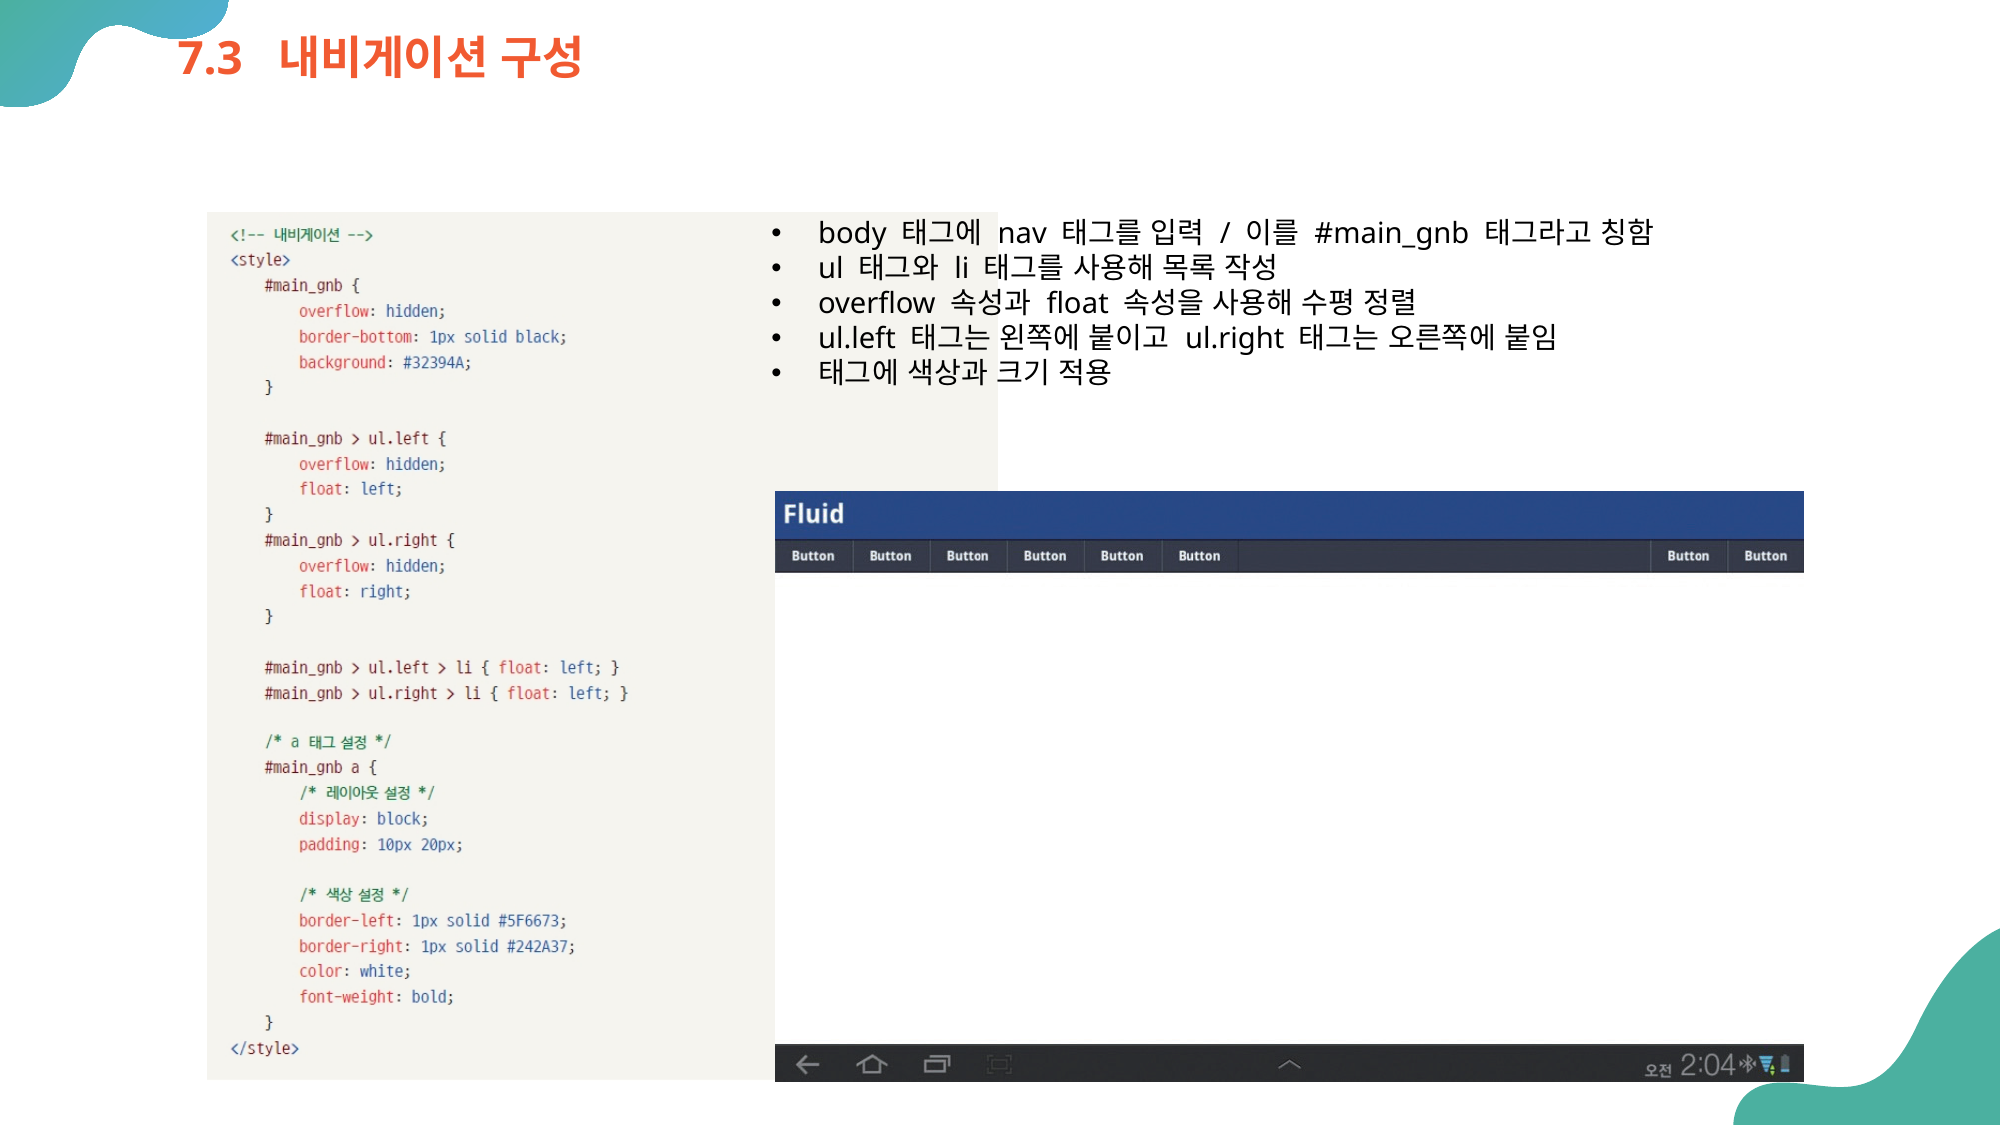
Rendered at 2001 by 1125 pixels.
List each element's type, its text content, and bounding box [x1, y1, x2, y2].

picture [207, 212, 1804, 1082]
title 7.3 내비게이션 구성 [162, 27, 2000, 93]
text_box body 태그에 nav 태그를 입력 / 이를 #main_gnb 태그라고 칭함 ul 태그와 li 태그를 사용해 목록 작성 overflow 속성과 float 속성을 사용해 수평 정렬 ul.left 태그는 왼쪽에 붙이고 ul.right 태그는 오른쪽에 붙임 태그에 색상과 크기 적용 [756, 207, 1670, 397]
